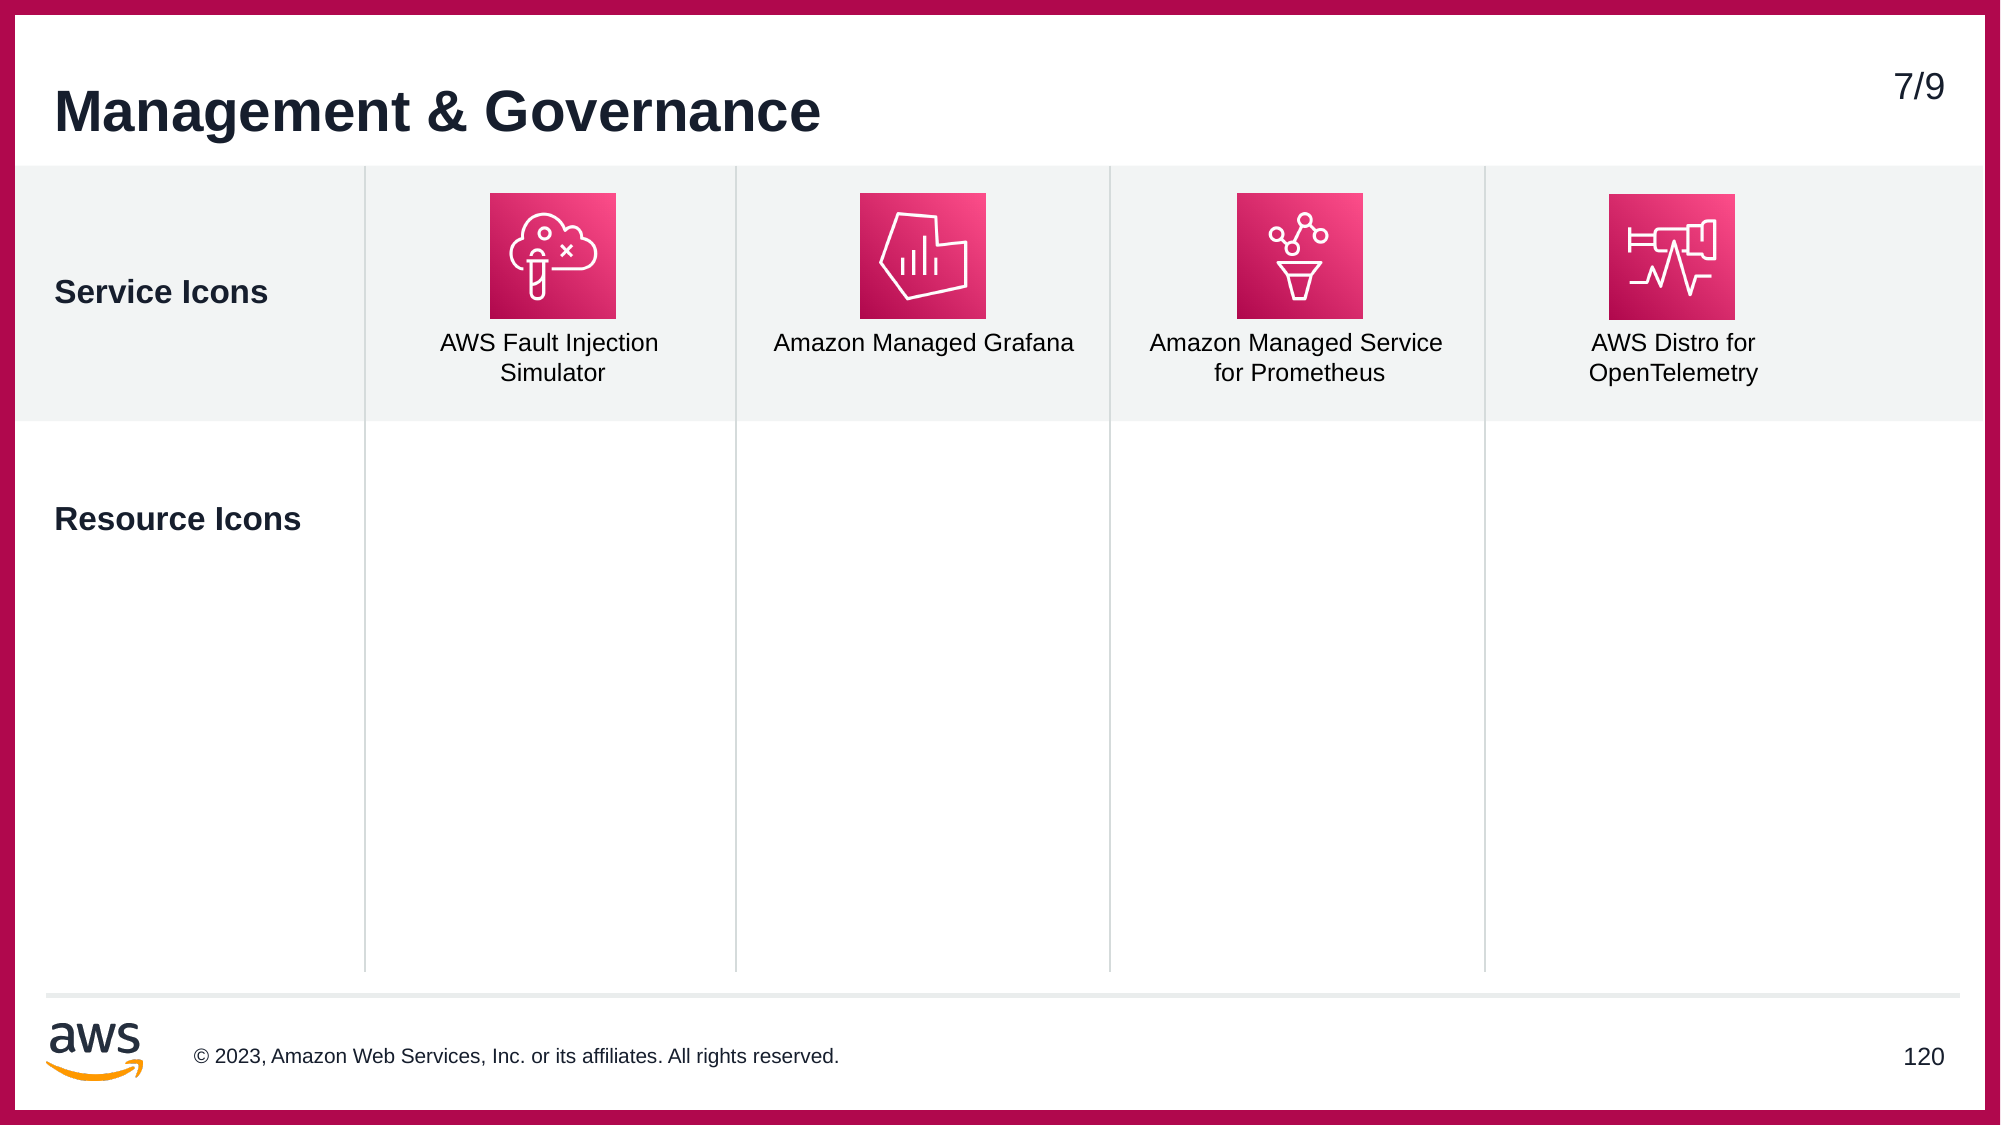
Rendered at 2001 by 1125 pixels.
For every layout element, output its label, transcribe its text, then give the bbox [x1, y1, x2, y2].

text_box AWS Distro for OpenTelemetry [1493, 319, 1855, 394]
text_box AWS Fault Injection Simulator [369, 319, 735, 394]
picture [860, 193, 986, 319]
text_box Amazon Managed Grafana [737, 319, 1110, 364]
title Management & Governance [39, 59, 1457, 166]
picture [1609, 194, 1735, 320]
footer © 2023, Amazon Web Services, Inc. or its affiliates. All rights reserved. [178, 1025, 911, 1086]
list 7/9 [1693, 59, 1961, 166]
text_box Amazon Managed Service for Prometheus [1113, 319, 1484, 394]
picture [490, 193, 616, 319]
picture [46, 1023, 143, 1081]
slide_number 120 [1493, 1025, 1961, 1086]
picture [1237, 193, 1363, 319]
